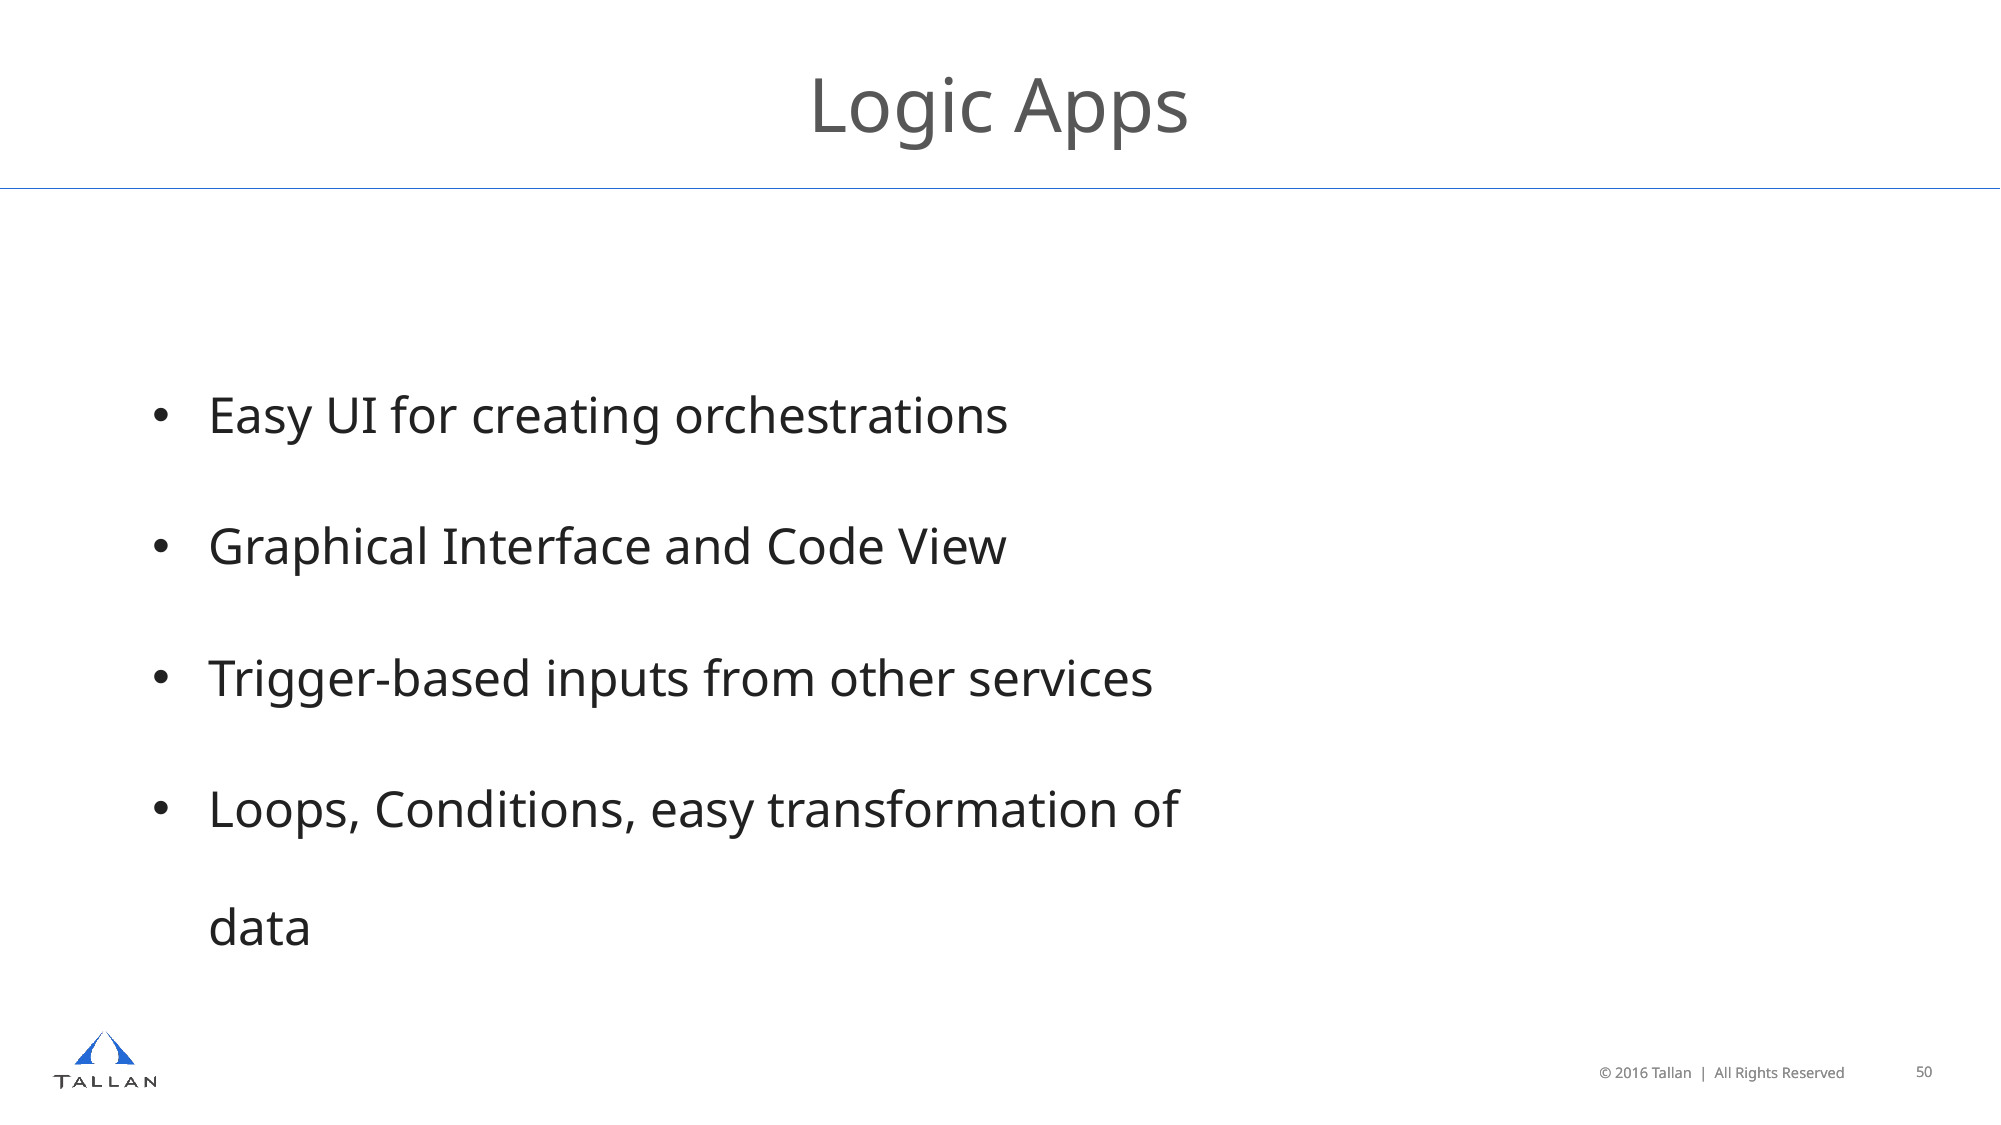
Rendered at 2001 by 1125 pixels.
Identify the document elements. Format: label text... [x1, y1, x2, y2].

title Logic Apps [137, 59, 1863, 167]
list Easy UI for creating orchestrations Graphical Interface and Code View Trigger-based inputs from other services Loops, Conditions, easy transformation of data [137, 317, 1200, 964]
picture [52, 1031, 156, 1089]
